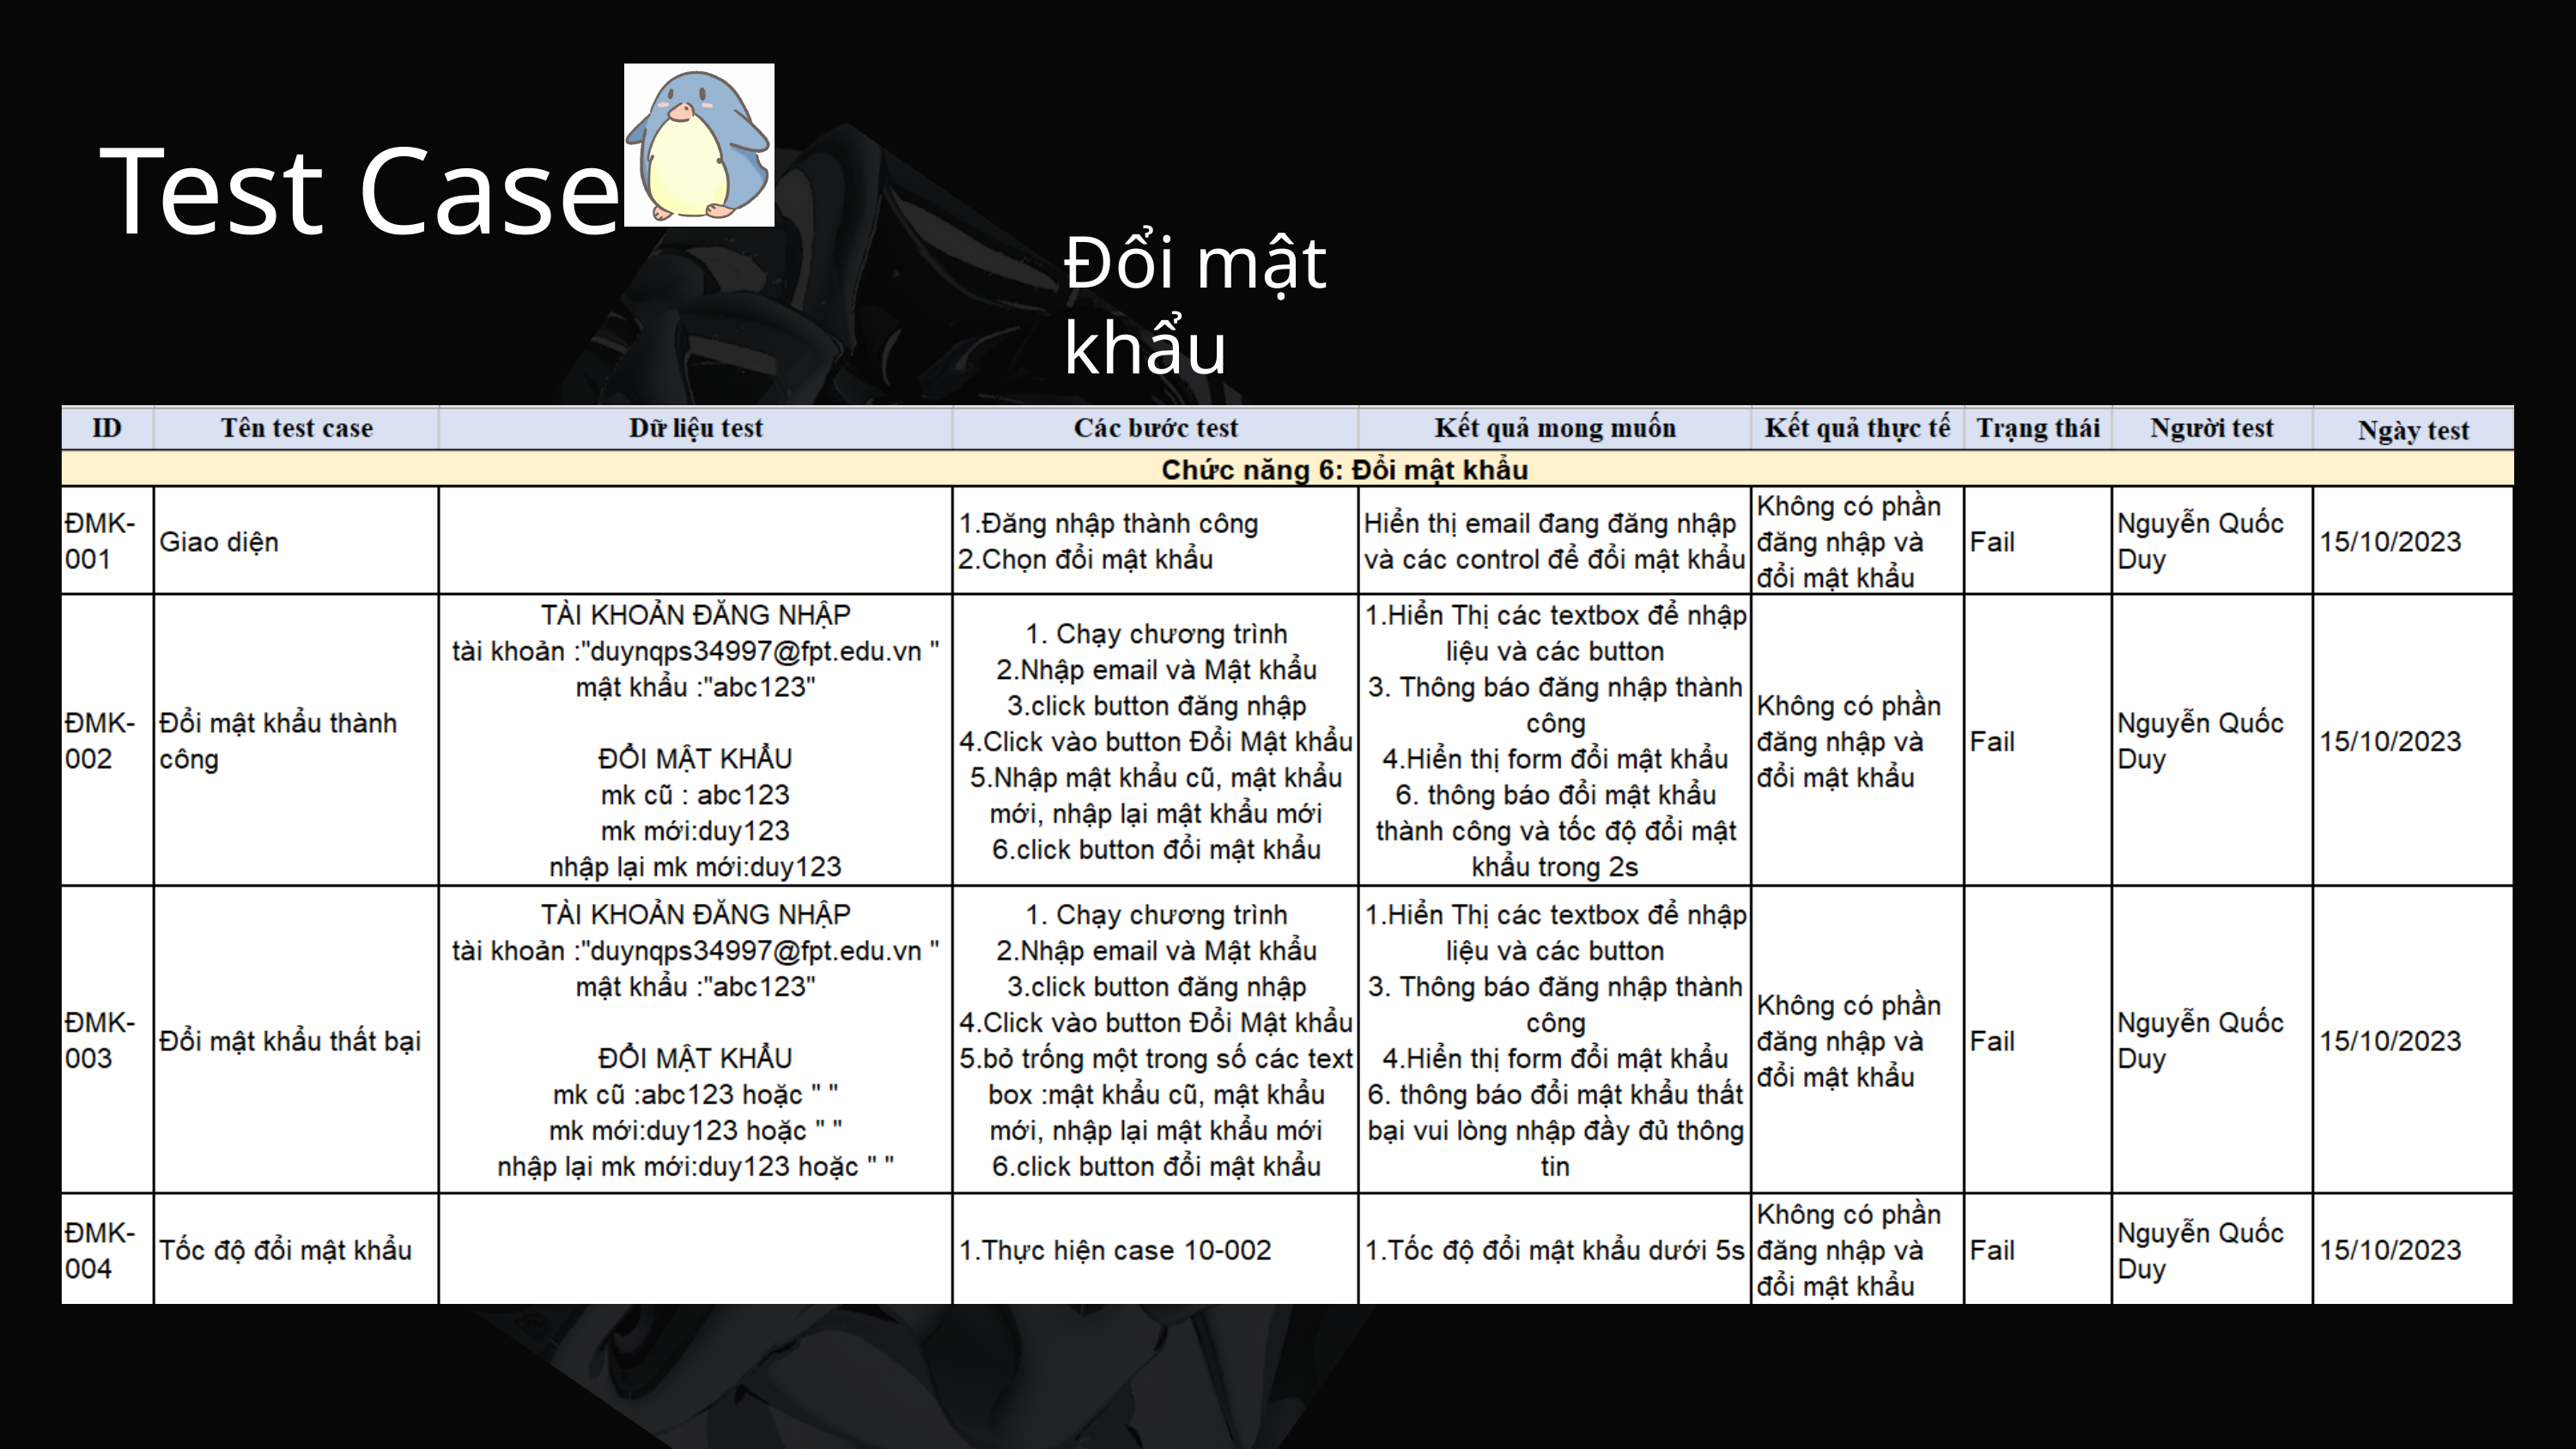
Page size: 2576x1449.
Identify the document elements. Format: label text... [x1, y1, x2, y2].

text_box Test Case [99, 113, 817, 258]
text_box [546, 75, 1257, 405]
text_box Đổi mật khẩu [1062, 216, 1513, 389]
text_box [61, 405, 2514, 1304]
text_box [463, 1304, 1378, 1449]
picture [624, 63, 775, 227]
